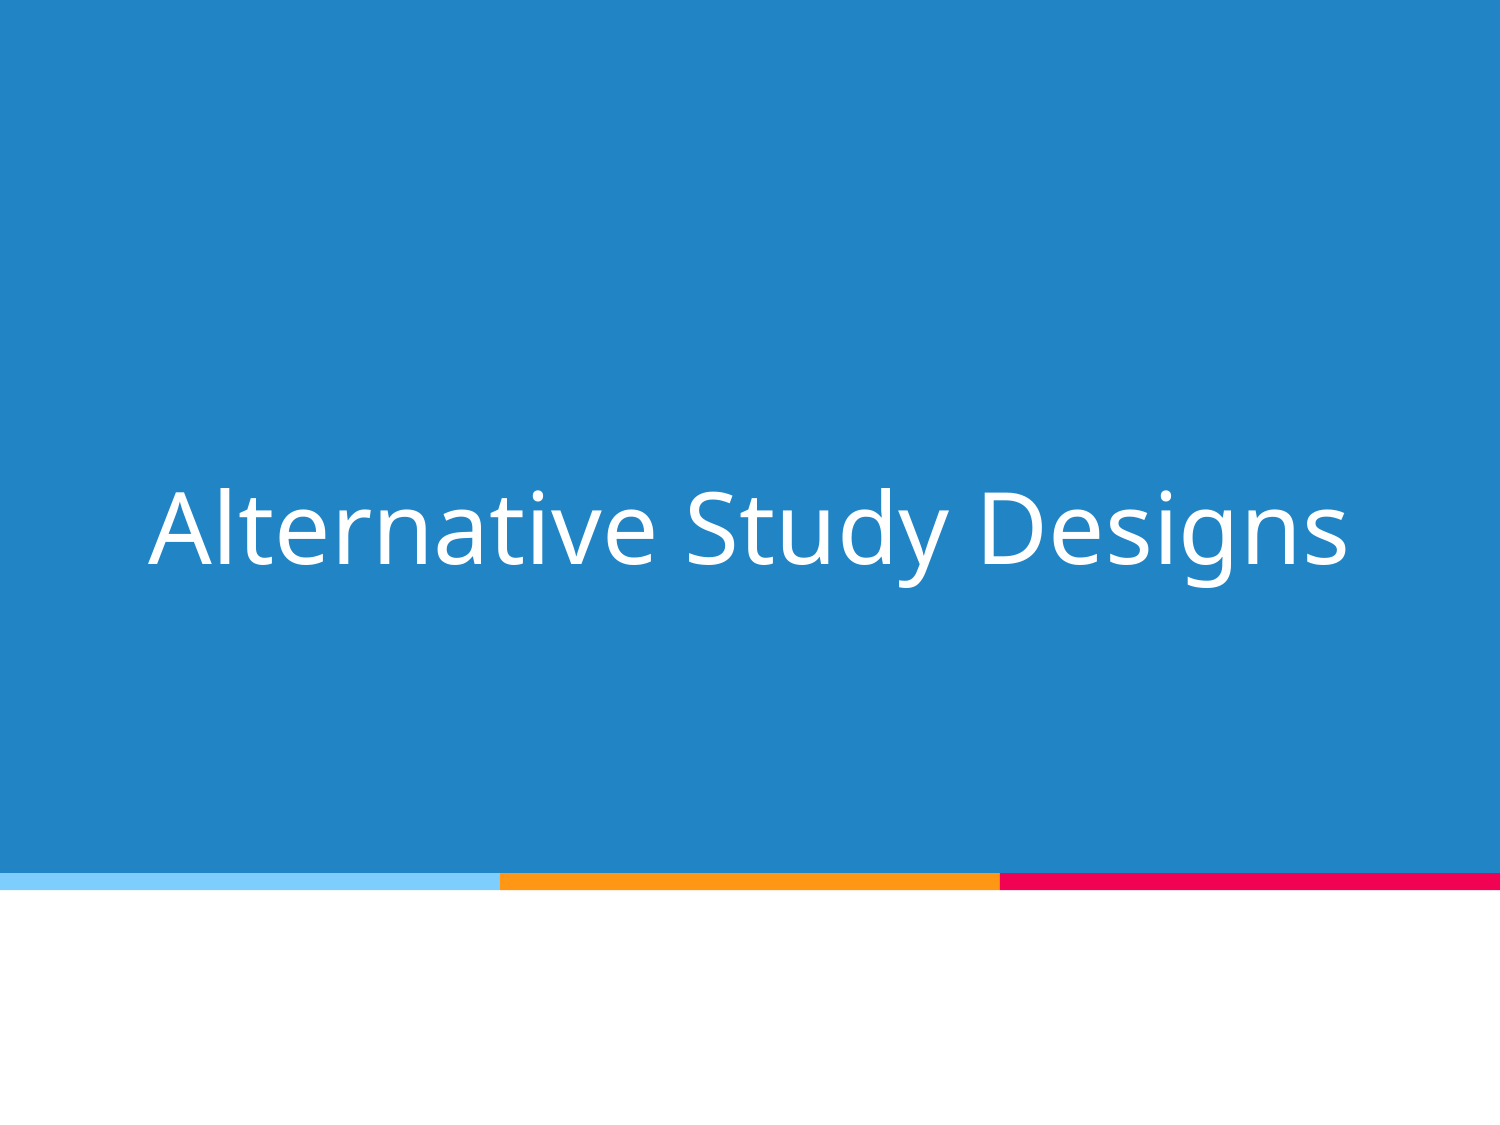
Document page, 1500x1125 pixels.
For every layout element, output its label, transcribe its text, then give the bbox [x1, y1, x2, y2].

title Alternative Study Designs [112, 346, 1388, 600]
